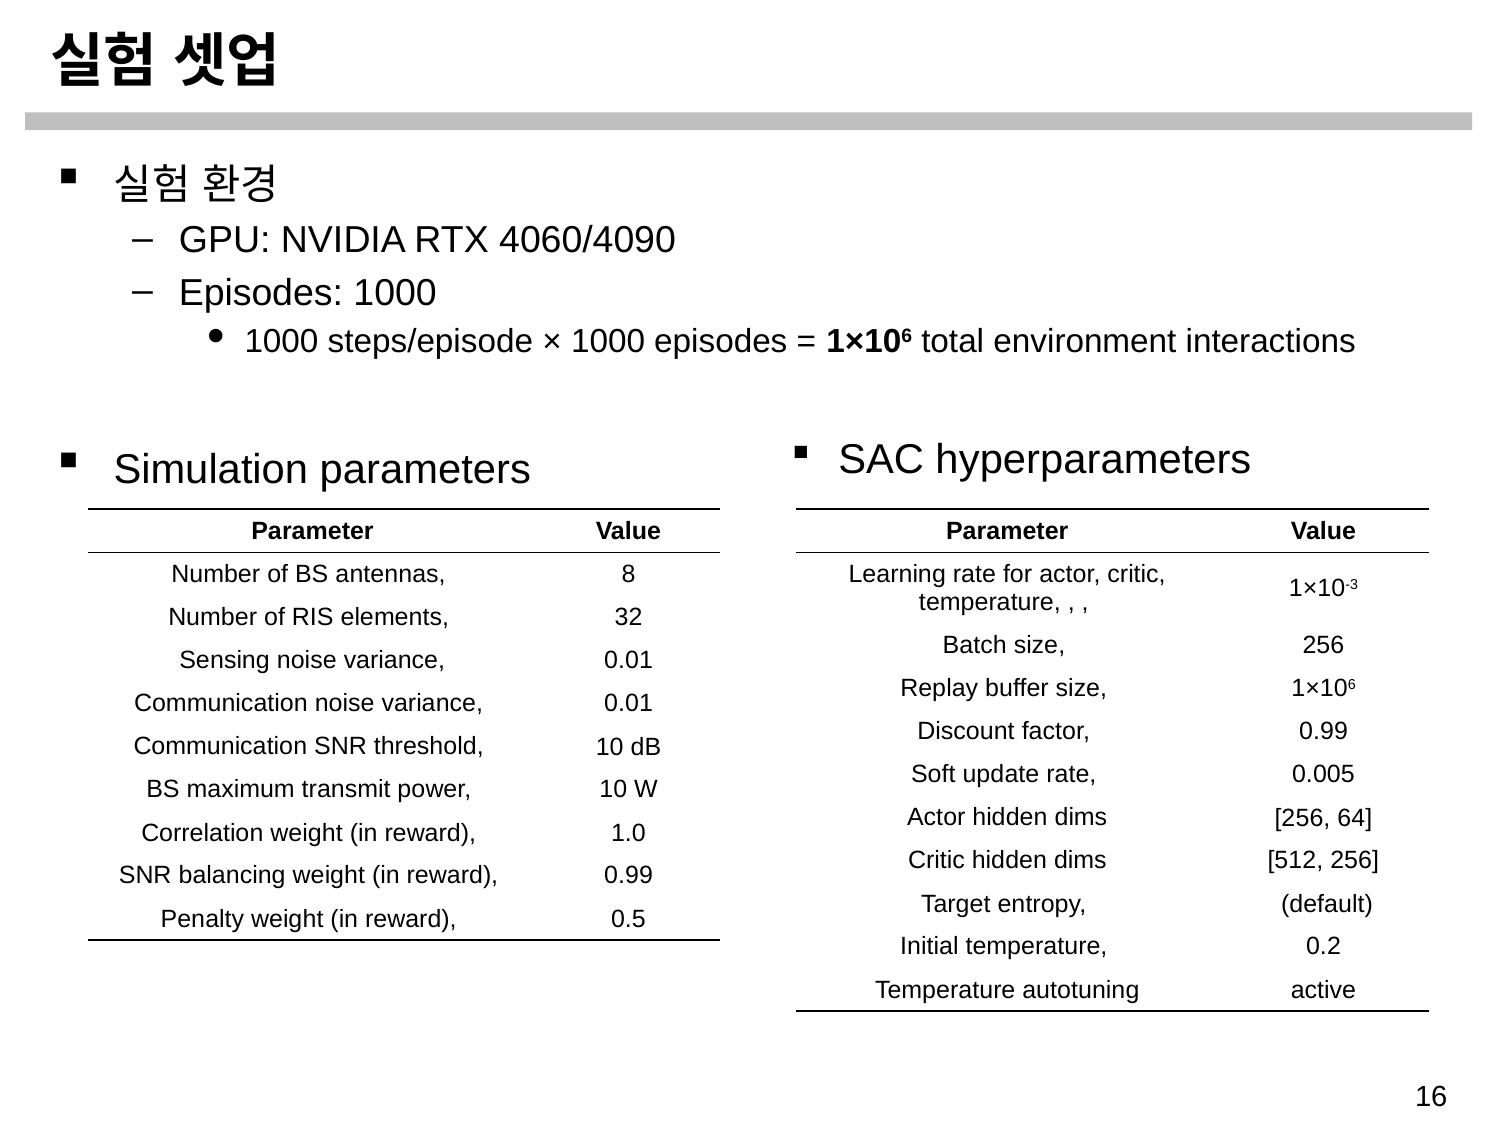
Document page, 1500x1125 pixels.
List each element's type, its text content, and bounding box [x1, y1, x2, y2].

title 실험 셋업 [35, 1, 1461, 114]
slide_number 16 [1112, 1069, 1463, 1111]
text_box SAC hyperparameters [776, 414, 1267, 490]
picture [0, 0, 1500, 112]
list 실험 환경 GPU: NVIDIA RTX 4060/4090 Episodes: 1000 1000 steps/episode × 1000 episodes = 1×106 total environment interactions Simulation parameters [42, 149, 1455, 1088]
